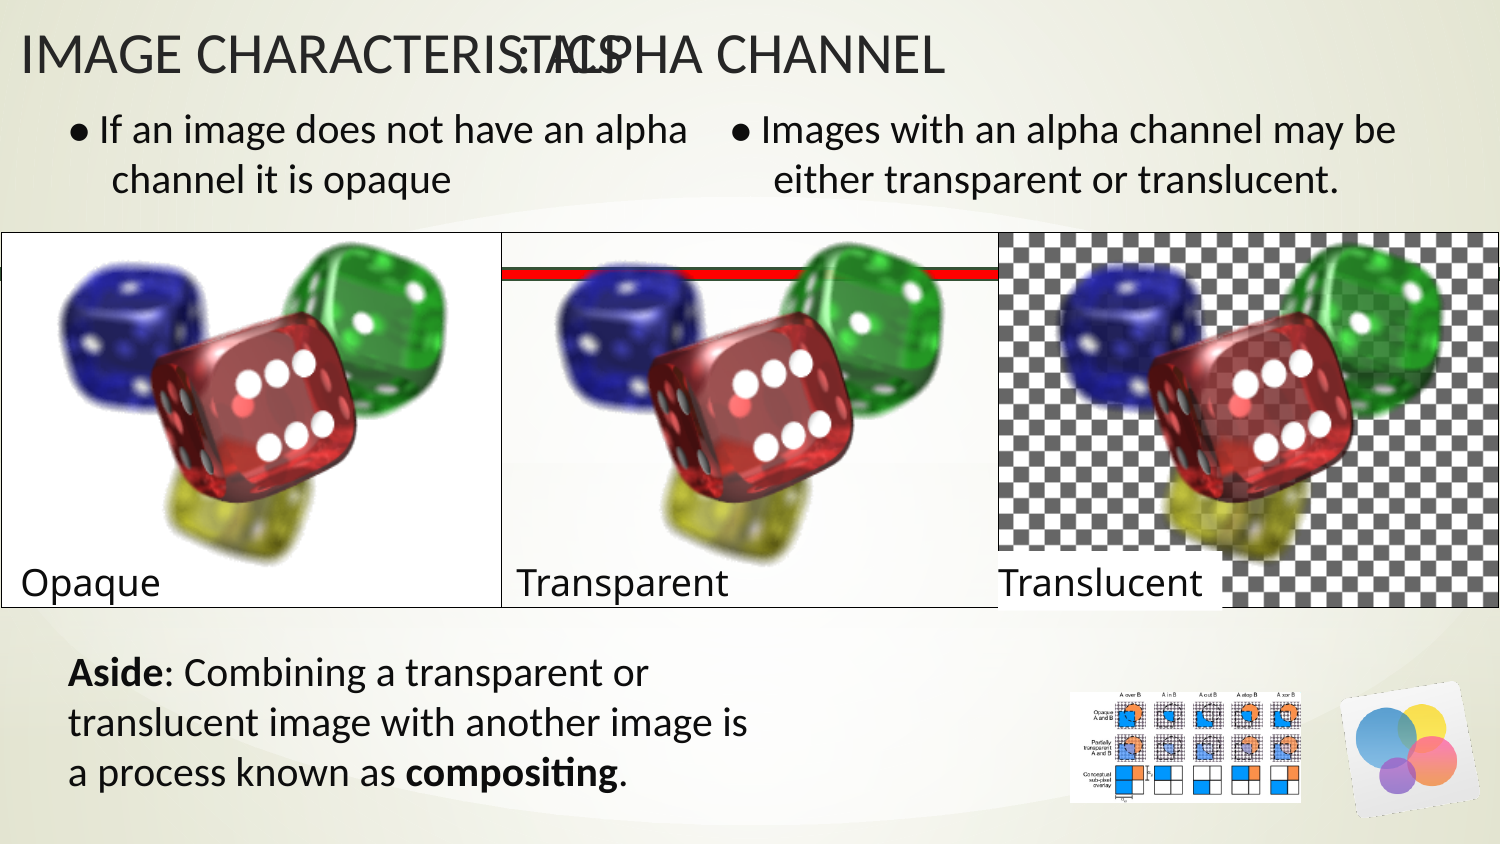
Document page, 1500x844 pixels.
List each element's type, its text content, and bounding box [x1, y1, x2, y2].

text_box Aside: Combining a transparent or translucent image with another image is a process known as compositing. [53, 637, 786, 802]
text_box : Alpha Channel [501, 8, 1140, 103]
picture [1340, 681, 1480, 818]
text_box ● Images with an alpha channel may be either transparent or translucent. [714, 94, 1459, 210]
picture [1, 232, 1499, 609]
picture [1070, 691, 1301, 804]
text_box ● If an image does not have an alpha channel it is opaque [53, 94, 714, 210]
